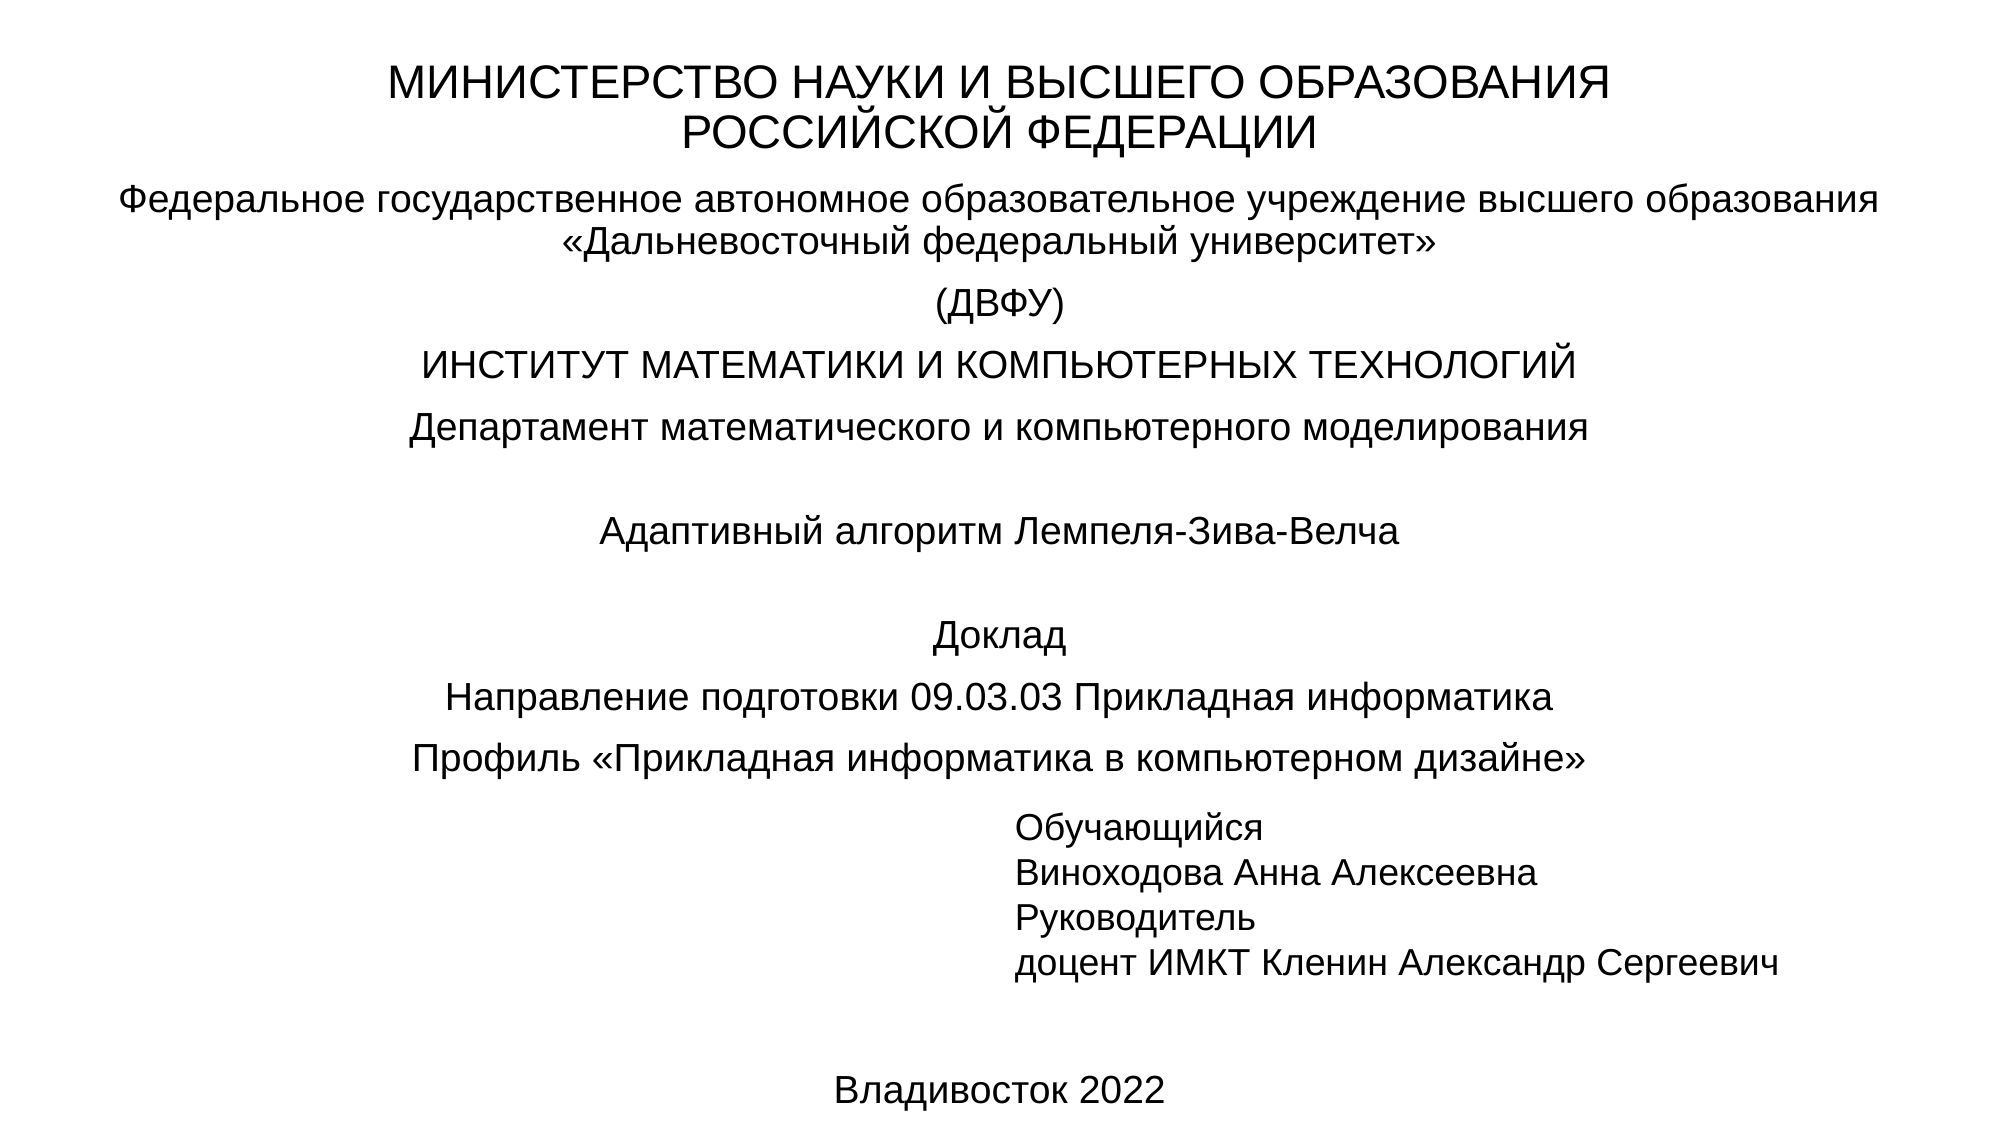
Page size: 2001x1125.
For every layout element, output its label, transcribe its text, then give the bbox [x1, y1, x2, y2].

text_box Обучающийся Виноходова Анна Алексеевна Руководитель доцент ИМКТ Кленин Александр Сергеевич [999, 795, 2000, 991]
subtitle МИНИСТЕРСТВО НАУКИ И ВЫСШЕГО ОБРАЗОВАНИЯ РОССИЙСКОЙ ФЕДЕРАЦИИ Федеральное государственное автономное образовательное учреждение высшего образования «Дальневосточный федеральный университет» (ДВФУ) ИНСТИТУТ МАТЕМАТИКИ И КОМПЬЮТЕРНЫХ ТЕХНОЛОГИЙ Департамент математического и компьютерного моделирования Адаптивный алгоритм Лемпеля-Зива-Велча Доклад Направление подготовки 09.03.03 Прикладная информатика Профиль «Прикладная информатика в компьютерном дизайне» Владивосток 2022 [0, 50, 2000, 1125]
